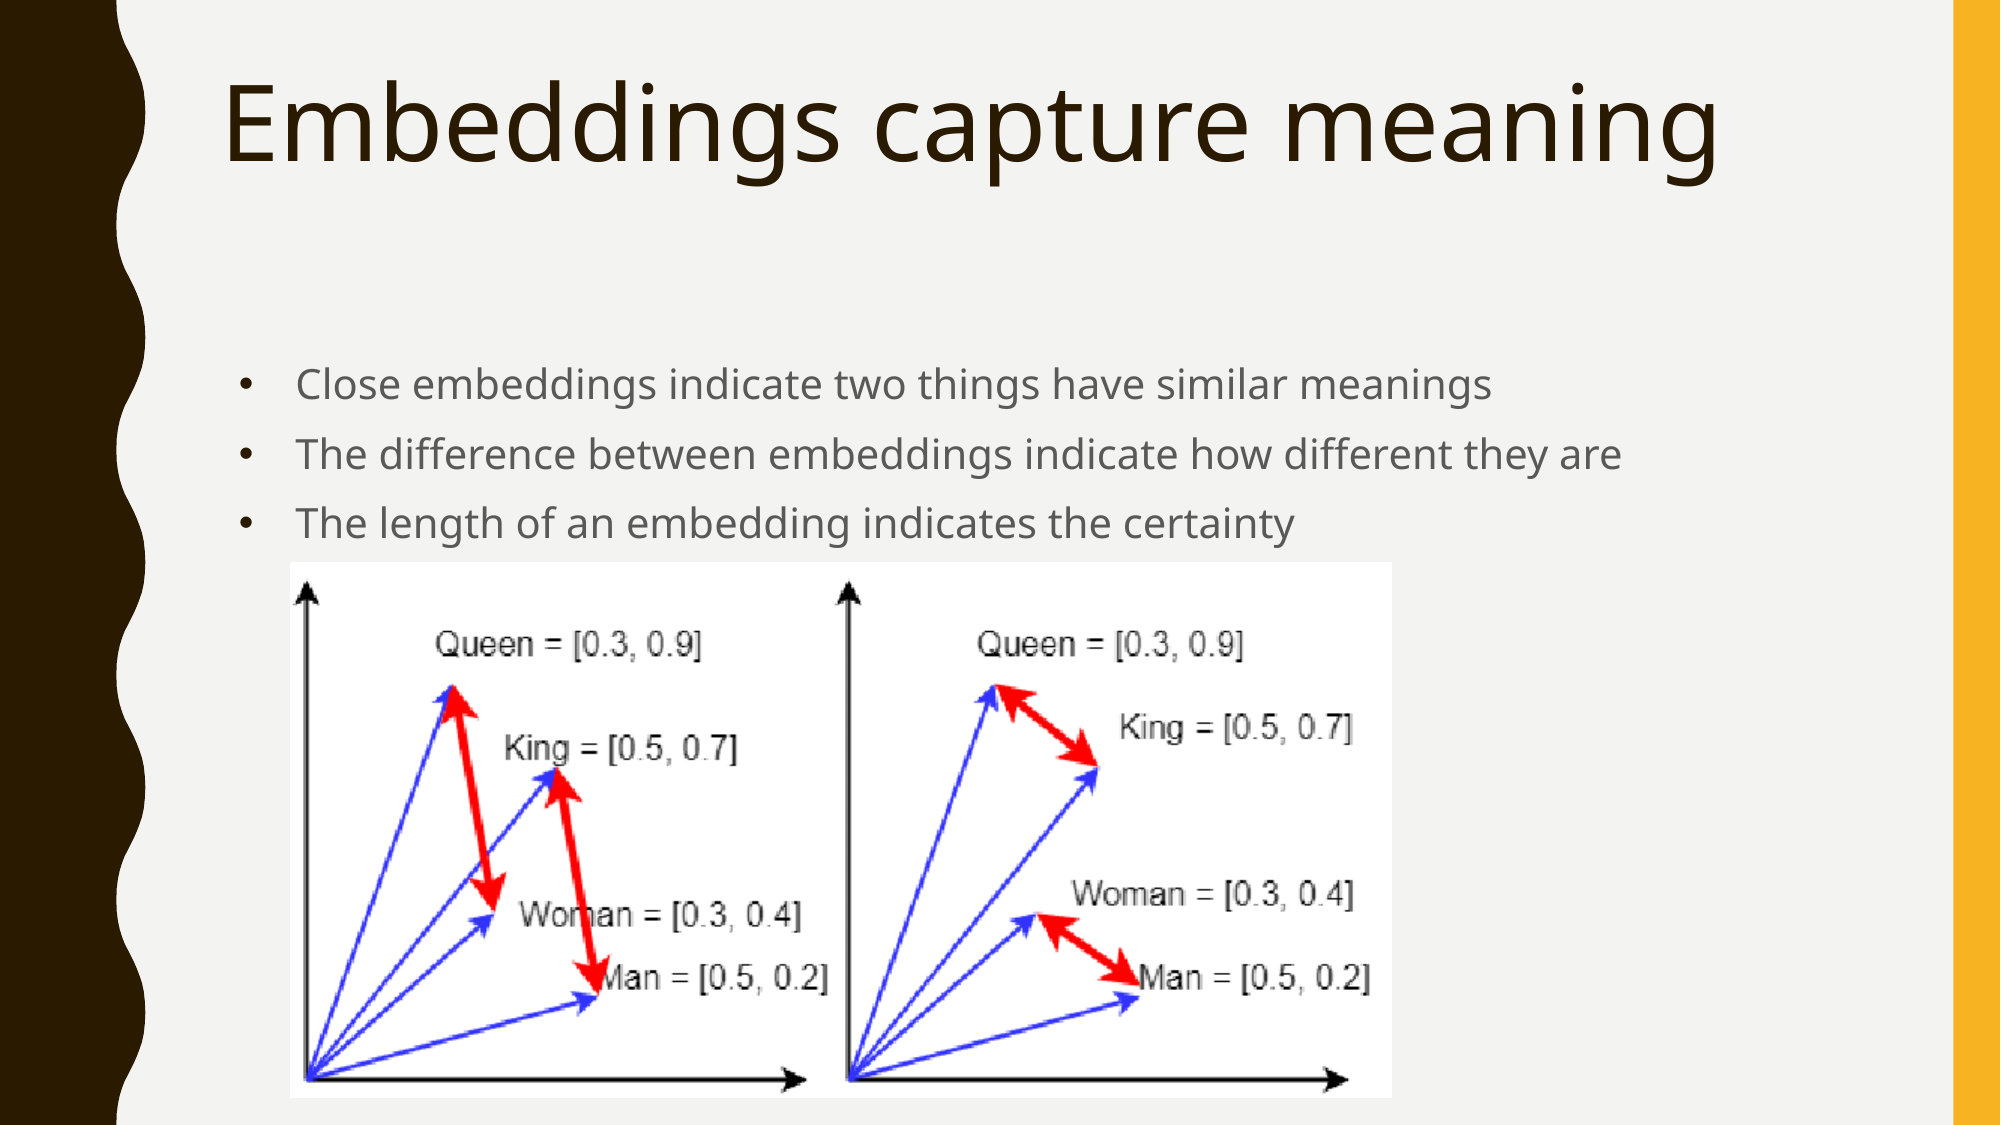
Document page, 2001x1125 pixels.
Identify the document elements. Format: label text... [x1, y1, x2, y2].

title Embeddings capture meaning [205, 62, 1875, 308]
picture [290, 562, 1392, 1099]
list Close embeddings indicate two things have similar meanings The difference between embeddings indicate how different they are The length of an embedding indicates the certainty [205, 345, 1875, 936]
